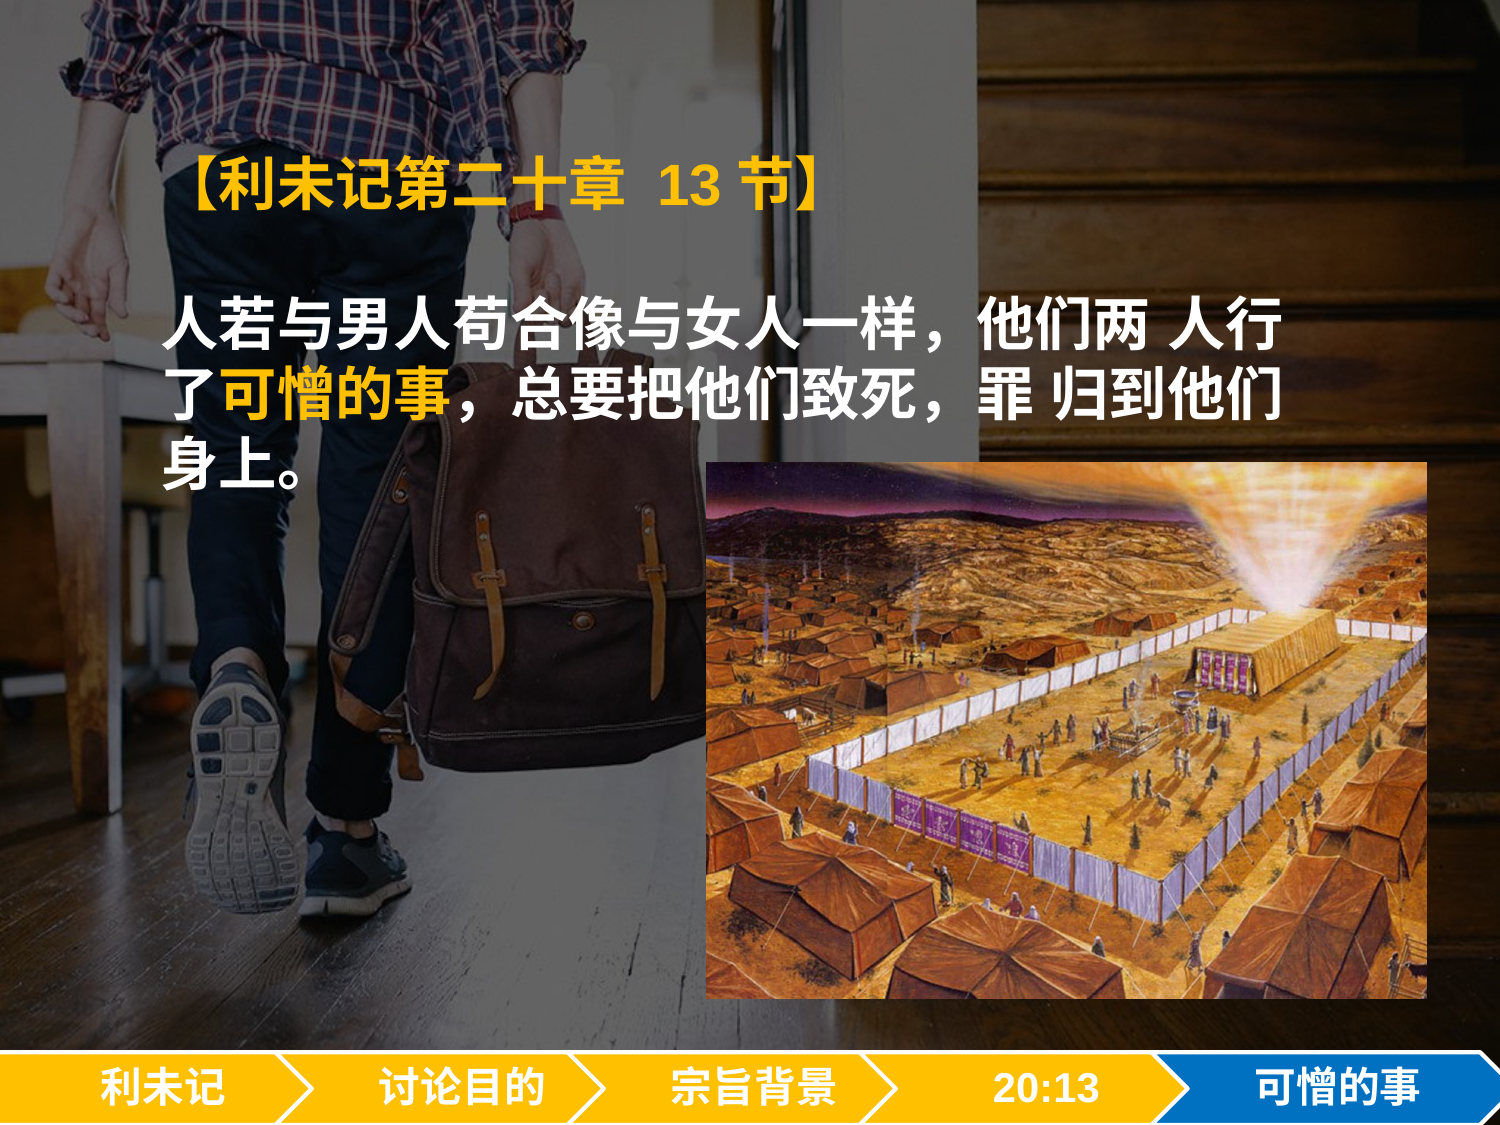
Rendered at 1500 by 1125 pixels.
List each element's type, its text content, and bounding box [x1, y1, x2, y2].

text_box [0, 1051, 1500, 1125]
text_box 【利未记第二十章 13节】 人若与男人苟合像与女人一样，他们两 人行了可憎的事，总要把他们致死，罪 归到他们身上。 [145, 139, 1354, 575]
text_box [0, 0, 1500, 1050]
picture [706, 462, 1428, 999]
